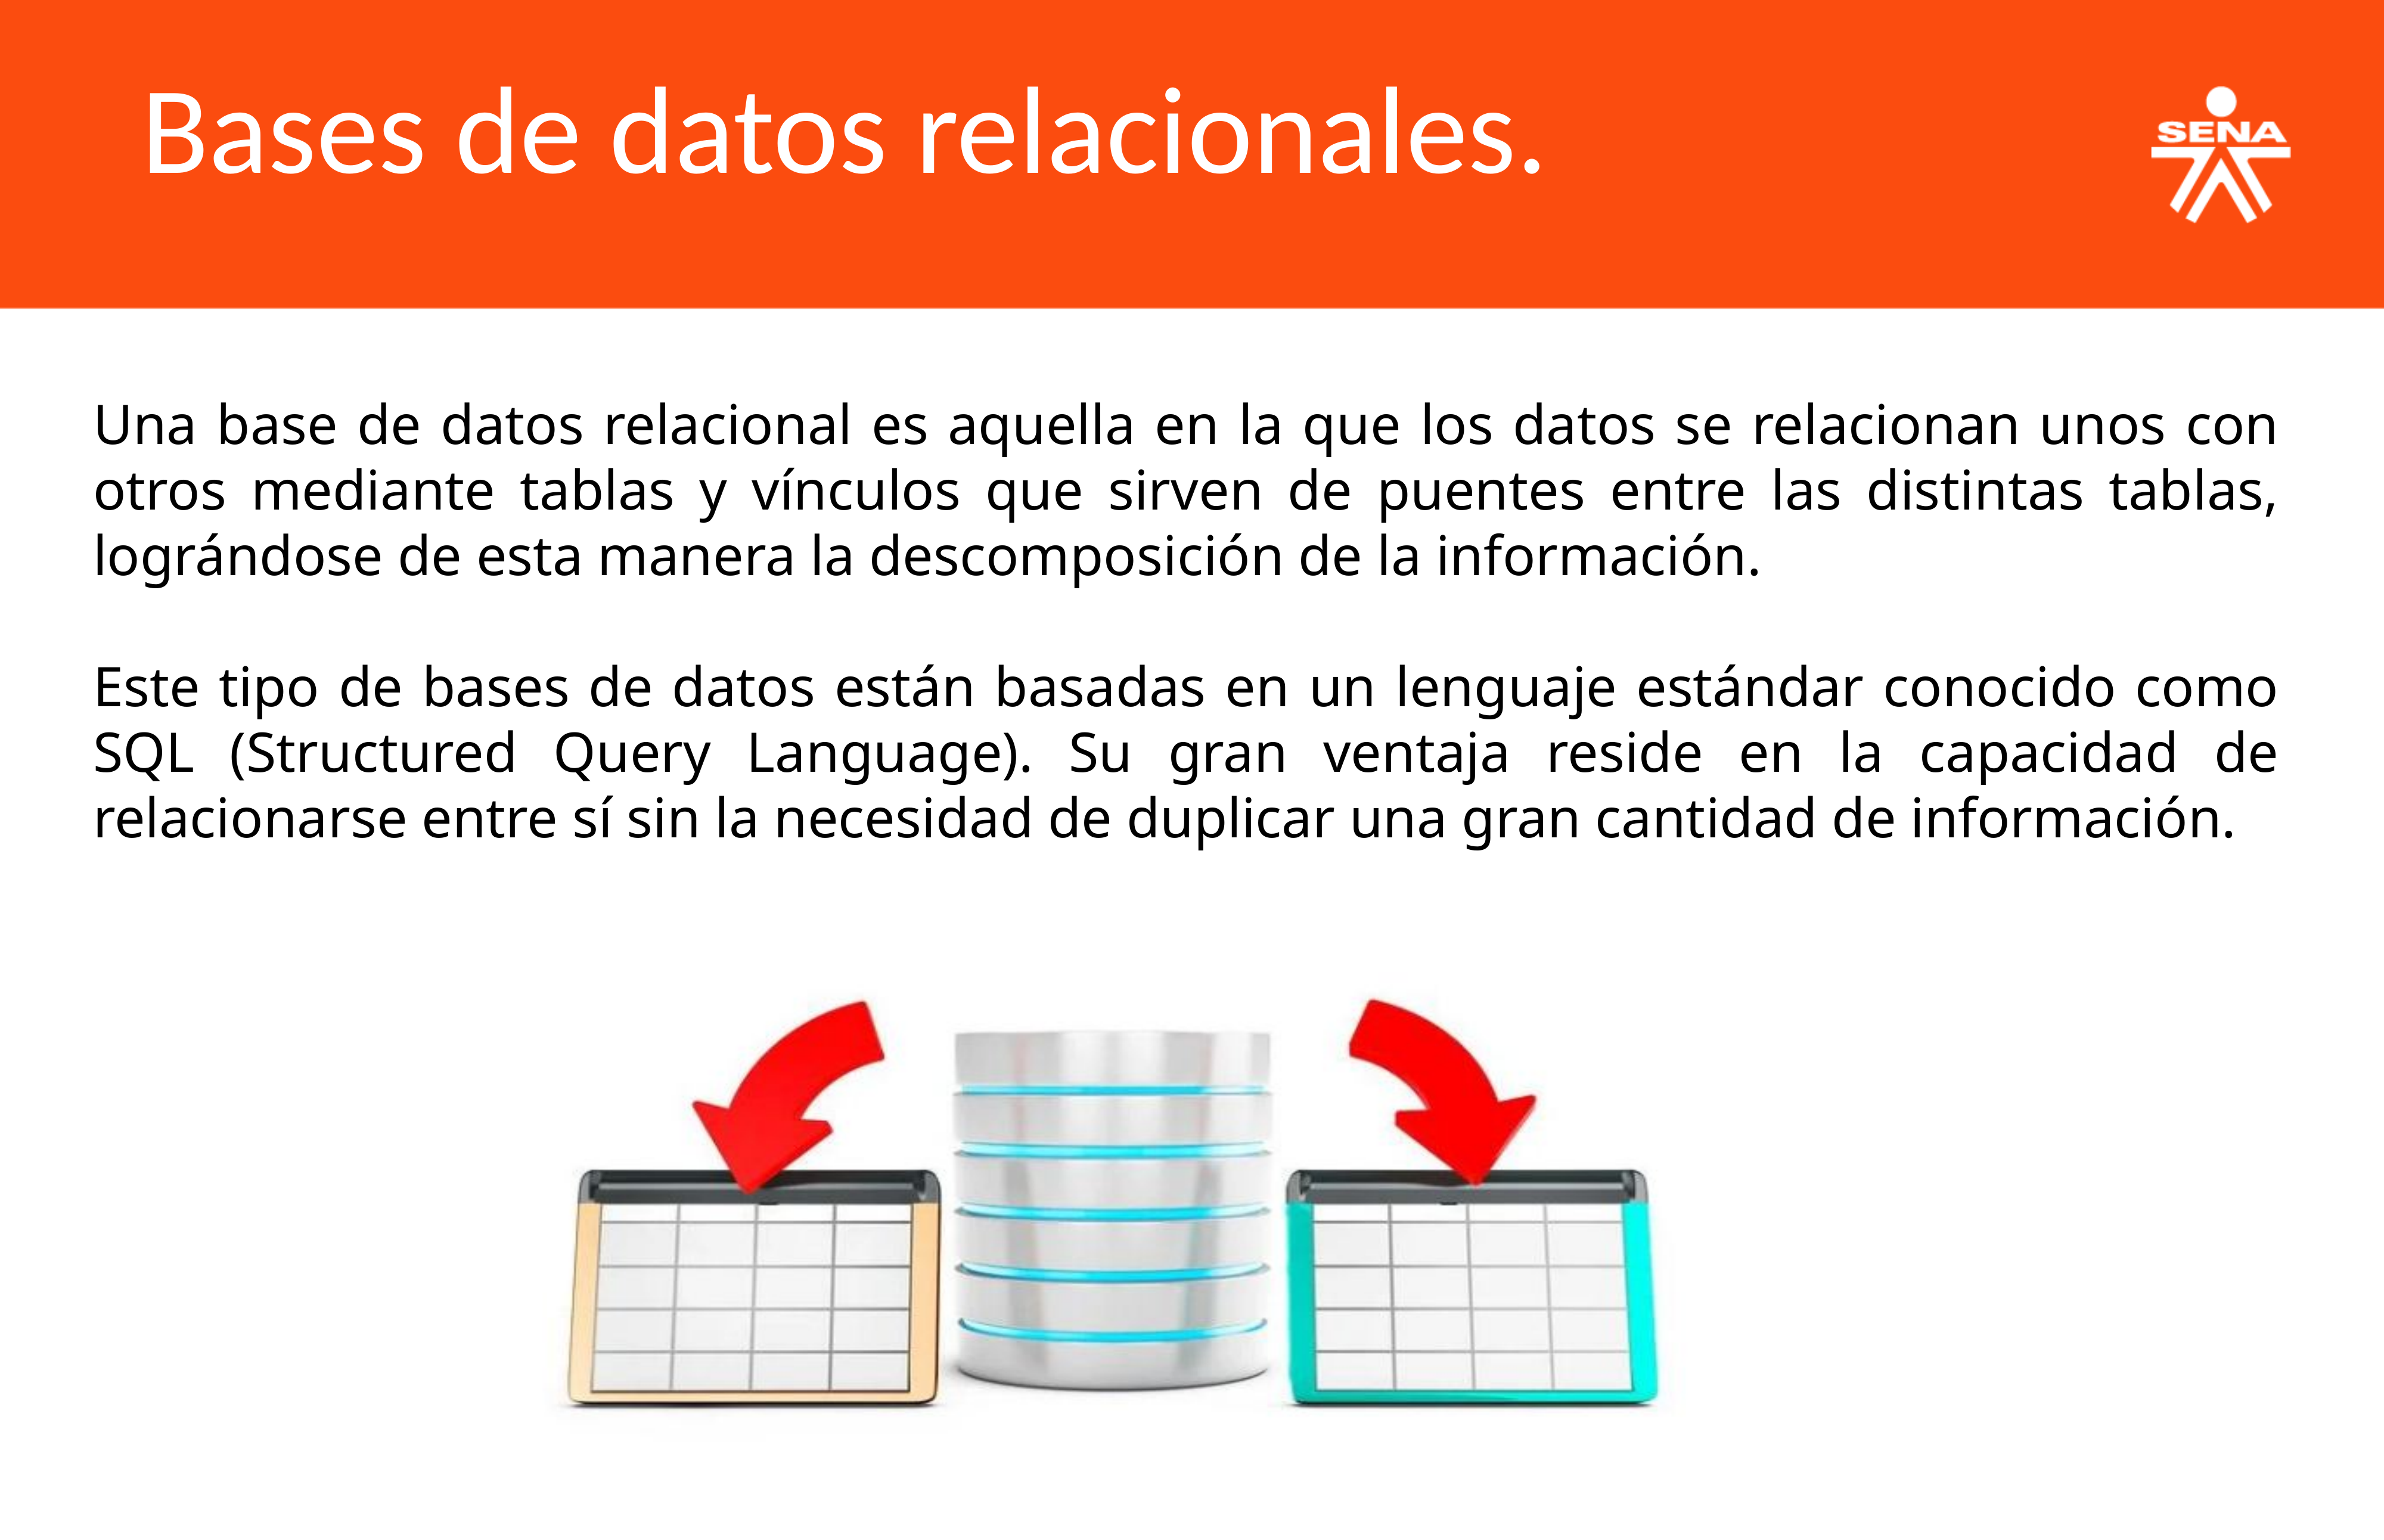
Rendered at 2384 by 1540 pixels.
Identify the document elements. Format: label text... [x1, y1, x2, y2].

text_box Bases de datos relacionales. [46, 100, 1642, 324]
text_box Una base de datos relacional es aquella en la que los datos se relacionan unos con otros mediante tablas y vínculos que sirven de puentes entre las distintas tablas, lográndose de esta manera la descomposición de la información. Este tipo de bases de datos están basadas en un lenguaje estándar conocido como SQL (Structured Query Language). Su gran ventaja reside en la capacidad de relacionarse entre sí sin la necesidad de duplicar una gran cantidad de información. [86, 383, 2289, 921]
picture [0, 0, 2384, 1540]
